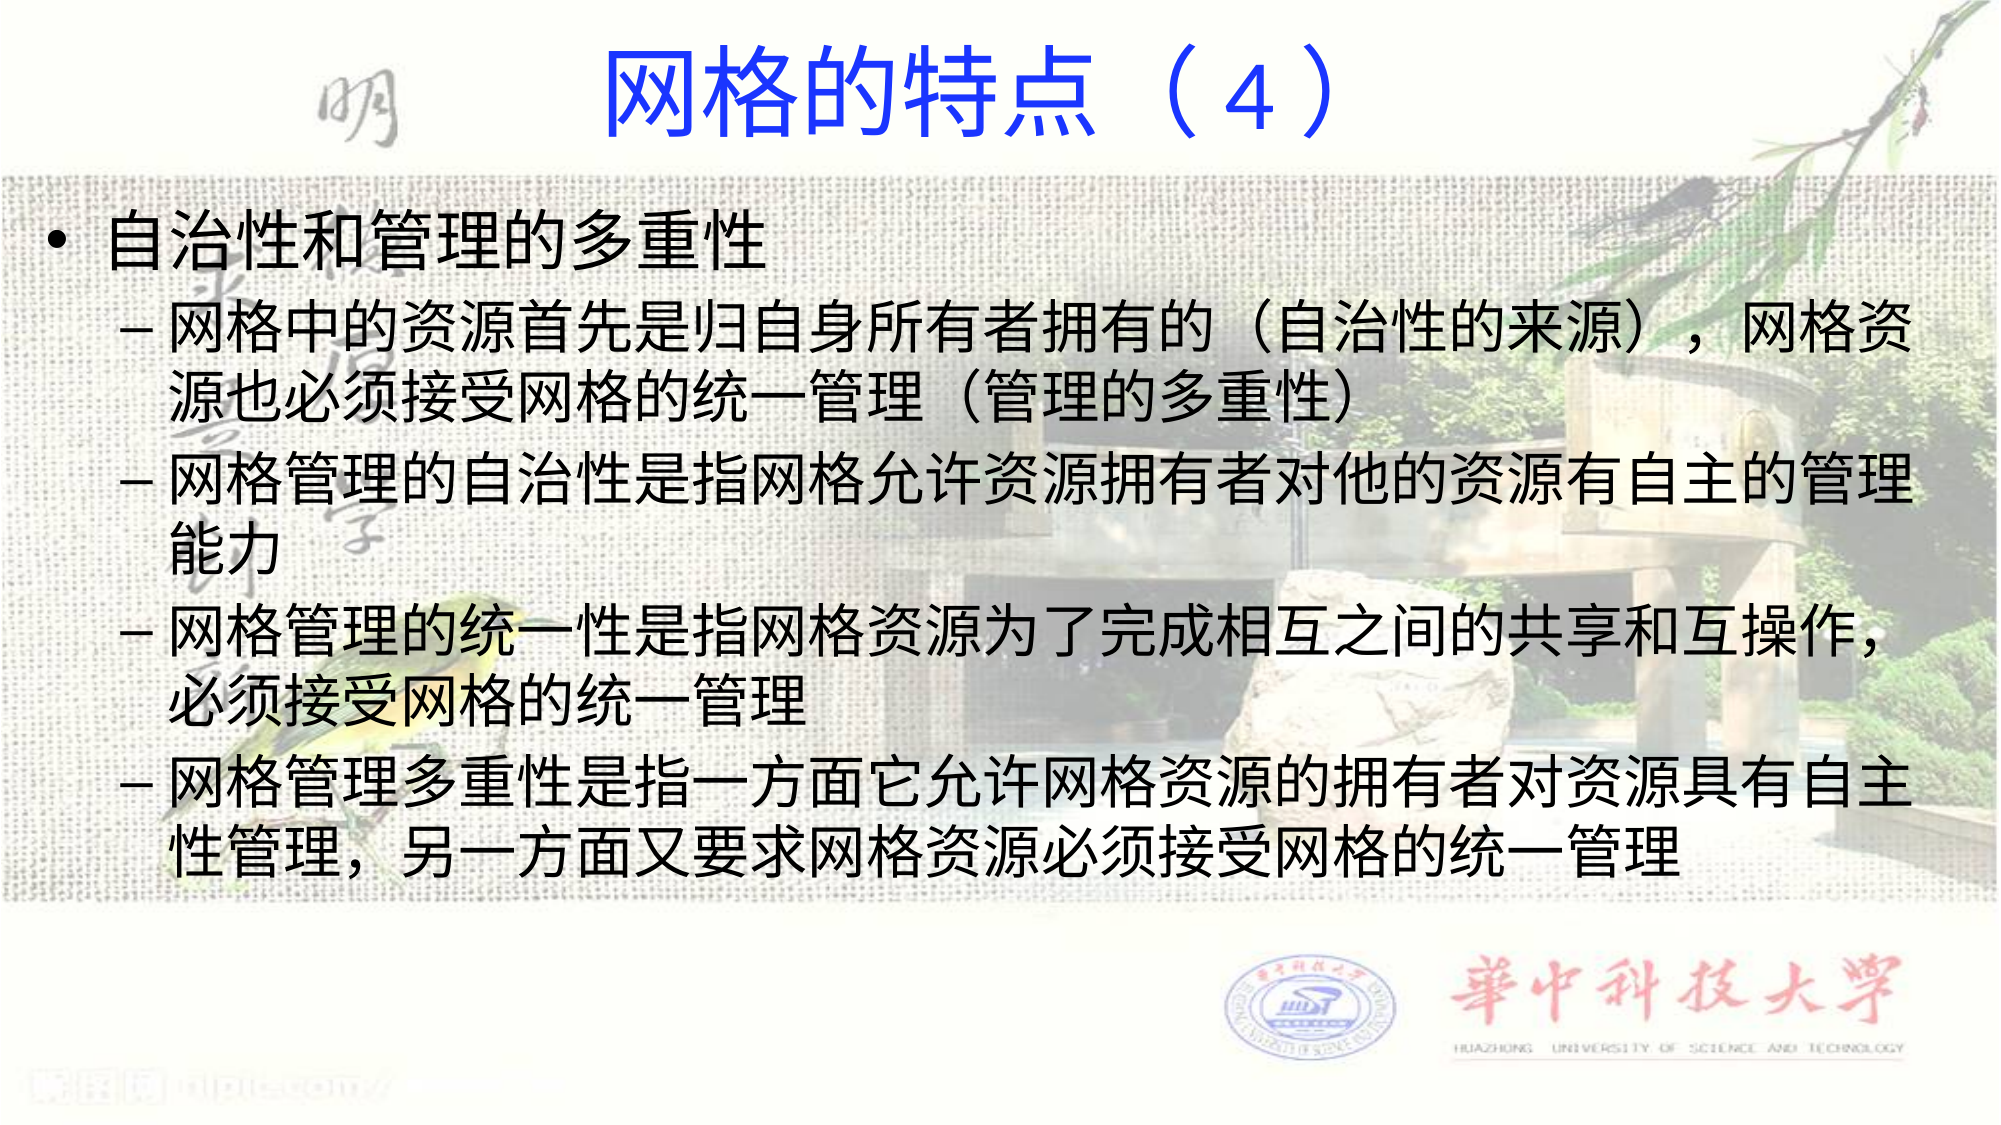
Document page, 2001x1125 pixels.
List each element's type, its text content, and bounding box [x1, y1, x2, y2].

title 网格的特点（4） [0, 0, 2000, 183]
picture [1, 183, 1999, 1125]
list 自治性和管理的多重性 网格中的资源首先是归自身所有者拥有的（自治性的来源），网格资源也必须接受网格的统一管理（管理的多重性） 网格管理的自治性是指网格允许资源拥有者对他的资源有自主的管理能力 网格管理的统一性是指网格资源为了完成相互之间的共享和互操作，必须接受网格的统一管理 网格管理多重性是指一方面它允许网格资源的拥有者对资源具有自主性管理，另一方面又要求网格资源必须接受网格的统一管理 [30, 191, 1982, 934]
